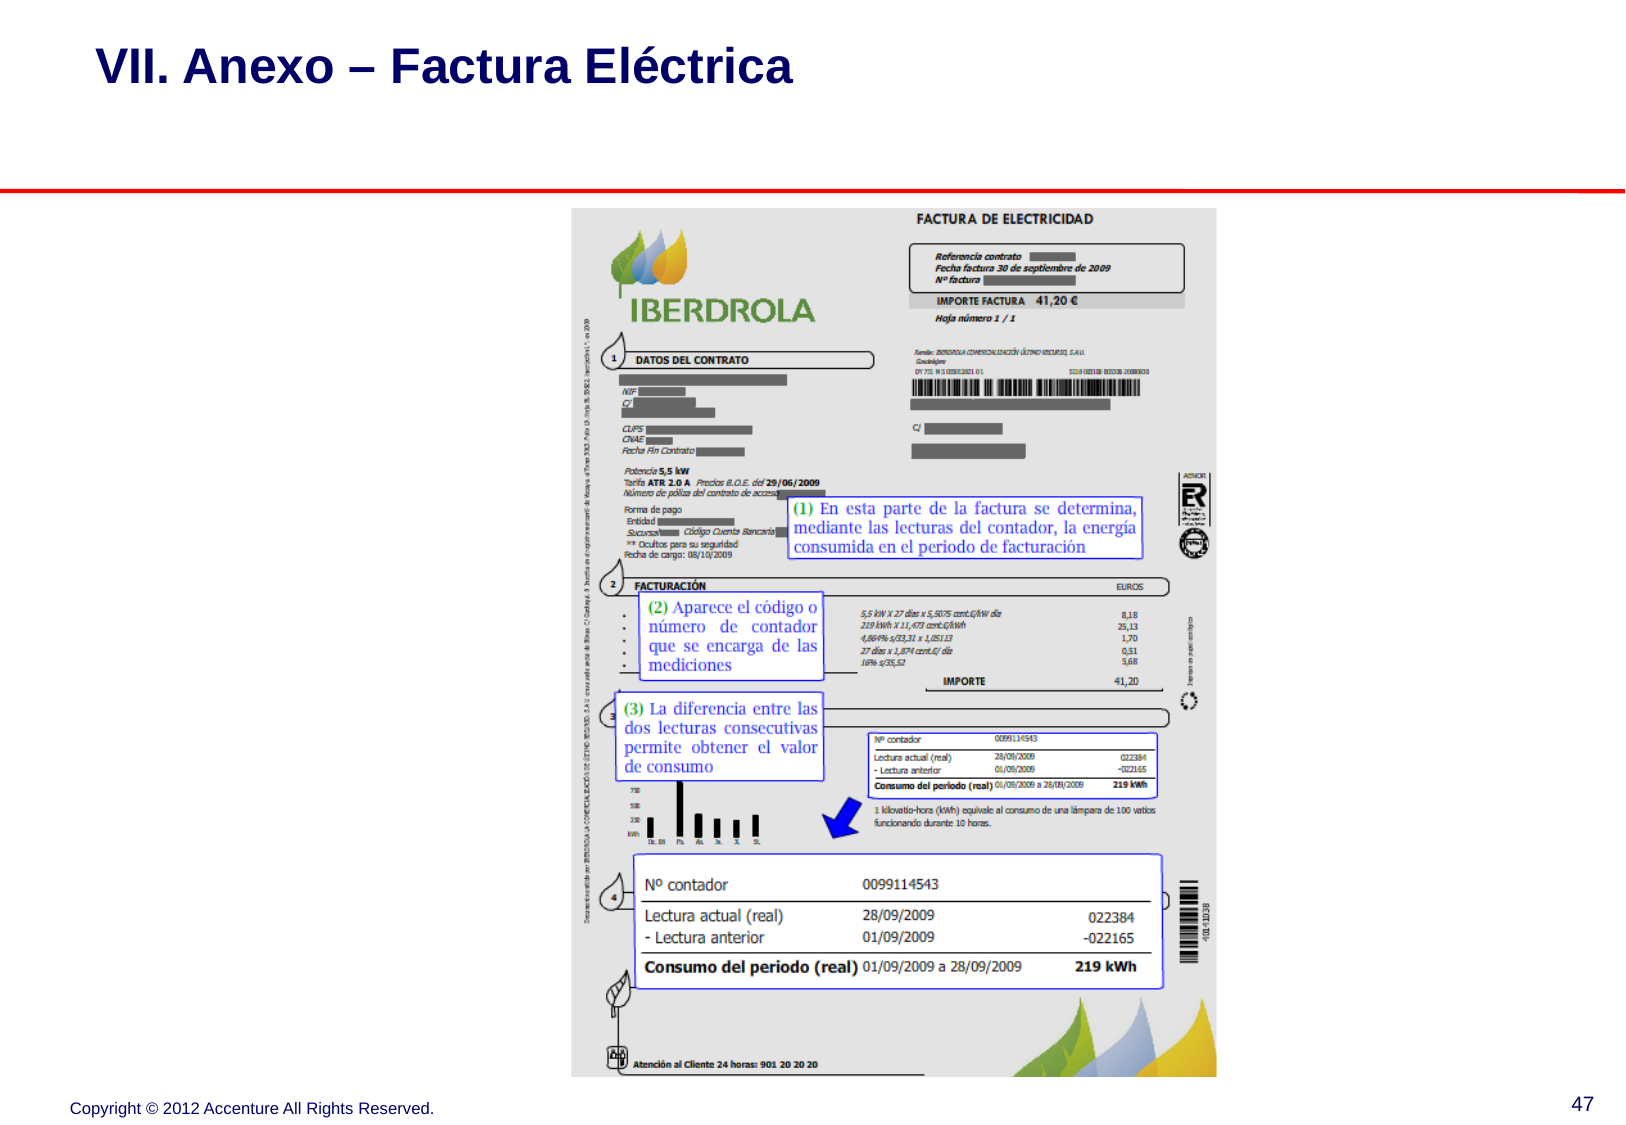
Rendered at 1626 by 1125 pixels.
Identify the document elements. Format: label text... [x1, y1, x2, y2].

picture [571, 207, 1217, 1077]
title VII. Anexo – Factura Eléctrica [36, 40, 1261, 207]
